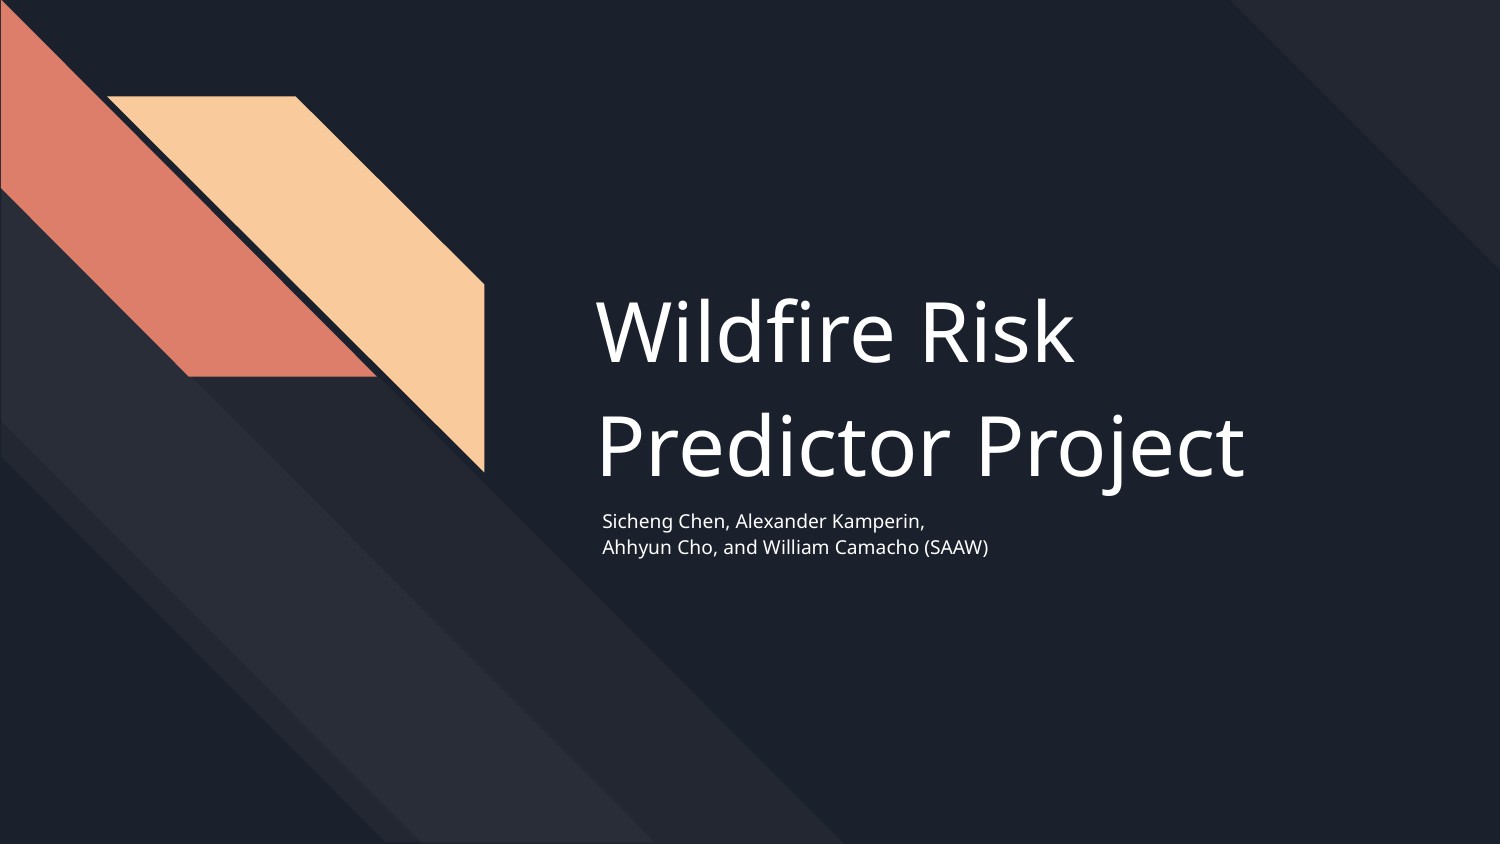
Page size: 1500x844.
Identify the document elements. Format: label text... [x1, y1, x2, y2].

title Wildfire Risk Predictor Project [580, 258, 1404, 518]
subtitle Sicheng Chen, Alexander Kamperin, Ahhyun Cho, and William Camacho (SAAW) [587, 493, 1157, 577]
